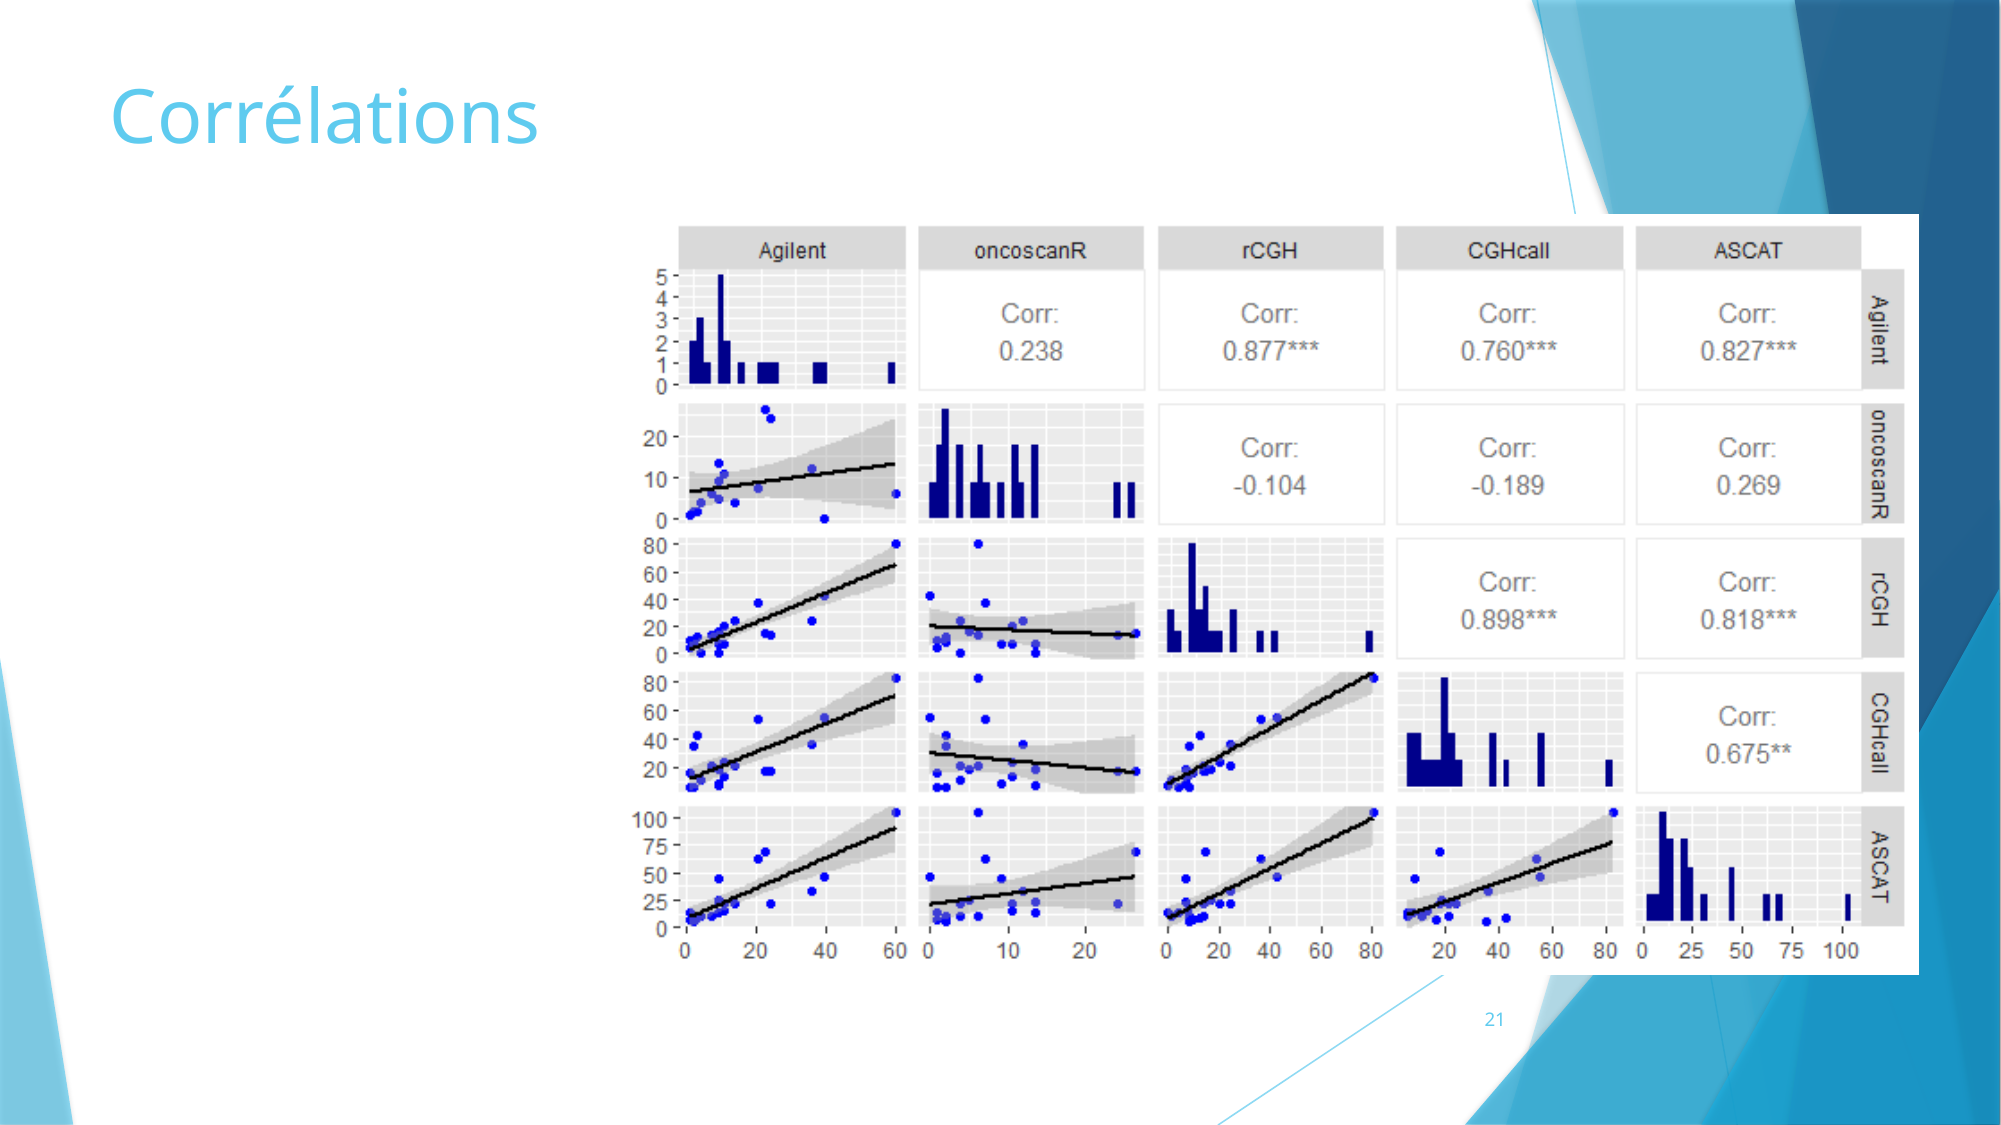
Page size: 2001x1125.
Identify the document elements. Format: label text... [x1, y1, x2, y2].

slide_number 21 [1409, 991, 1521, 1051]
picture [619, 213, 1920, 975]
title Corrélations [109, 68, 1520, 285]
